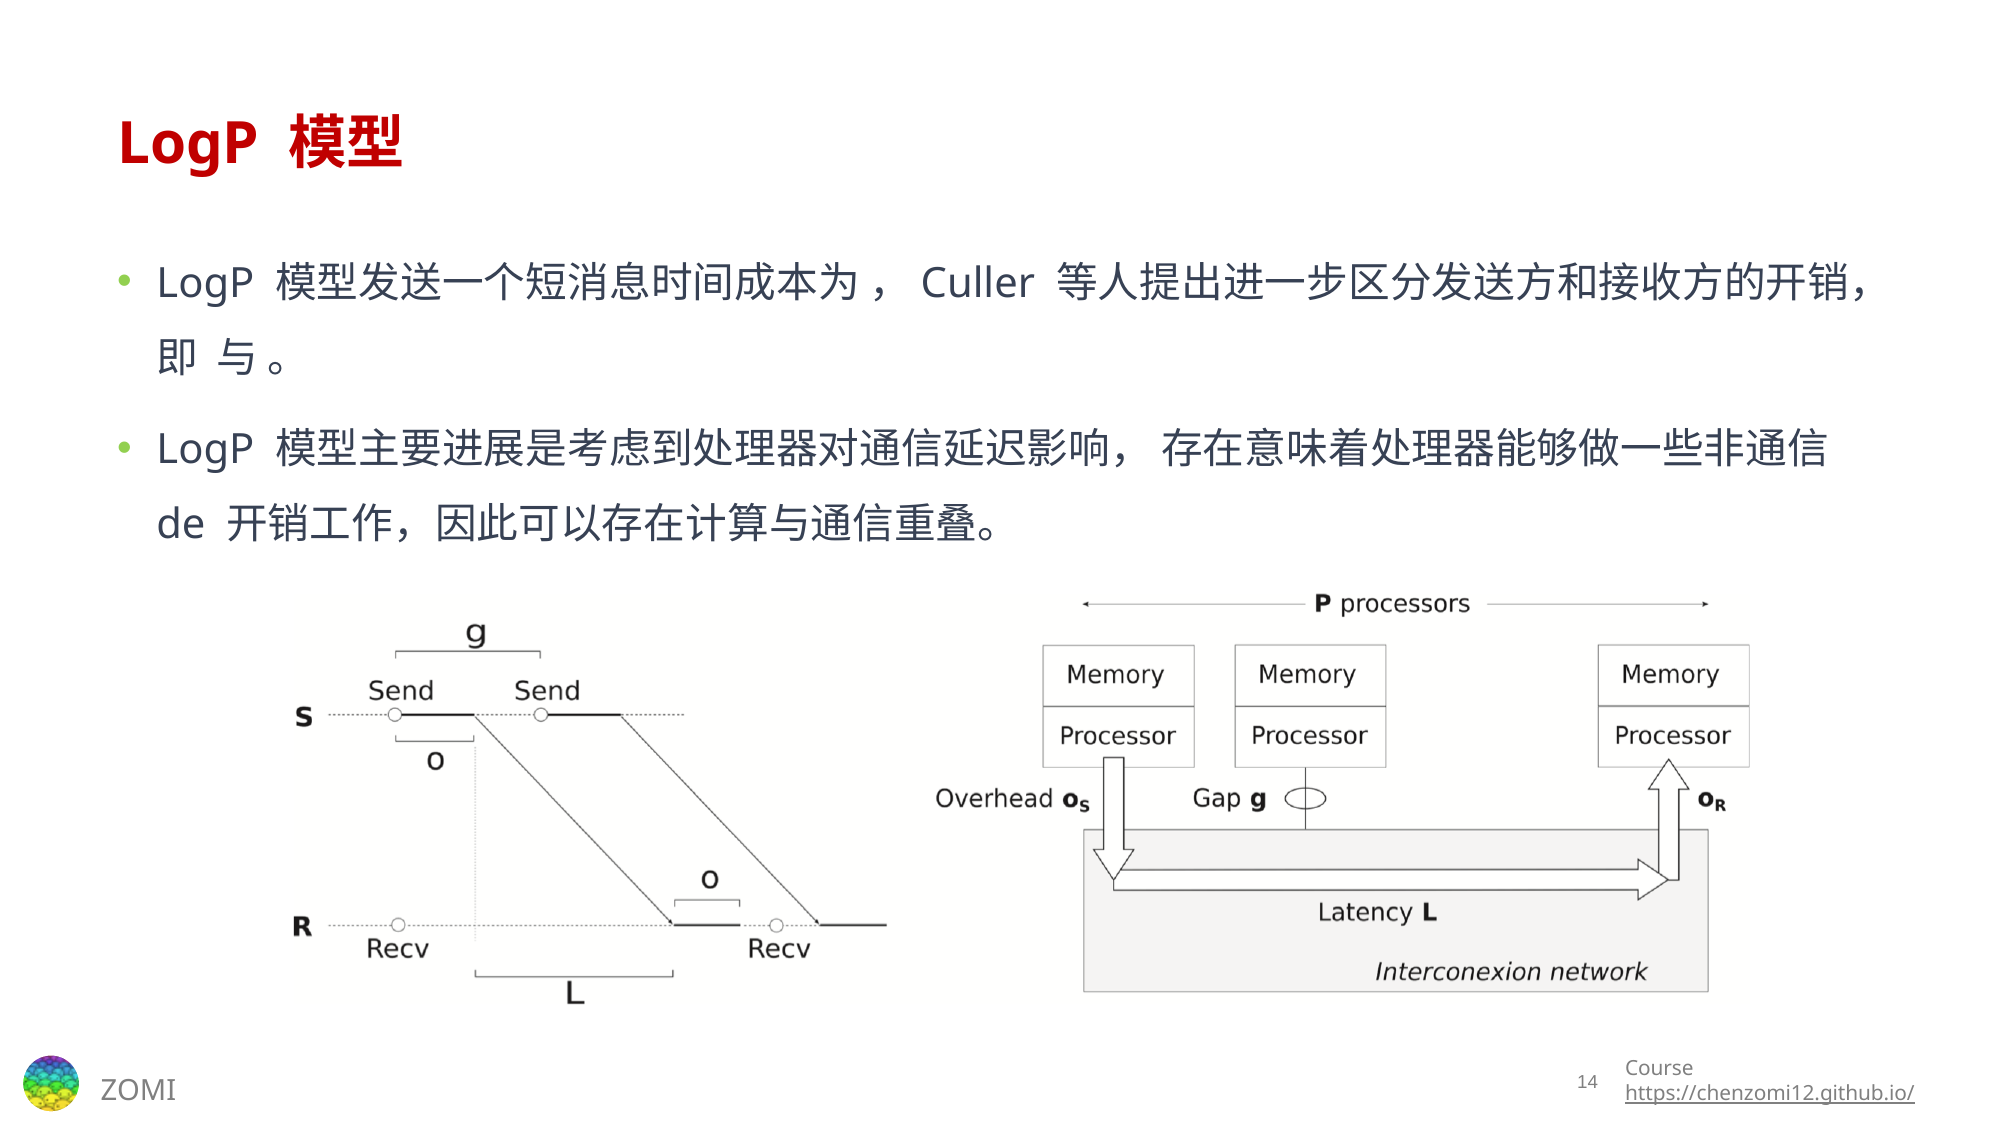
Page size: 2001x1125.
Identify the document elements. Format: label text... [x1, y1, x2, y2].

picture [229, 562, 1771, 1025]
title LogP 模型 [102, 91, 1901, 189]
picture [24, 1056, 78, 1111]
